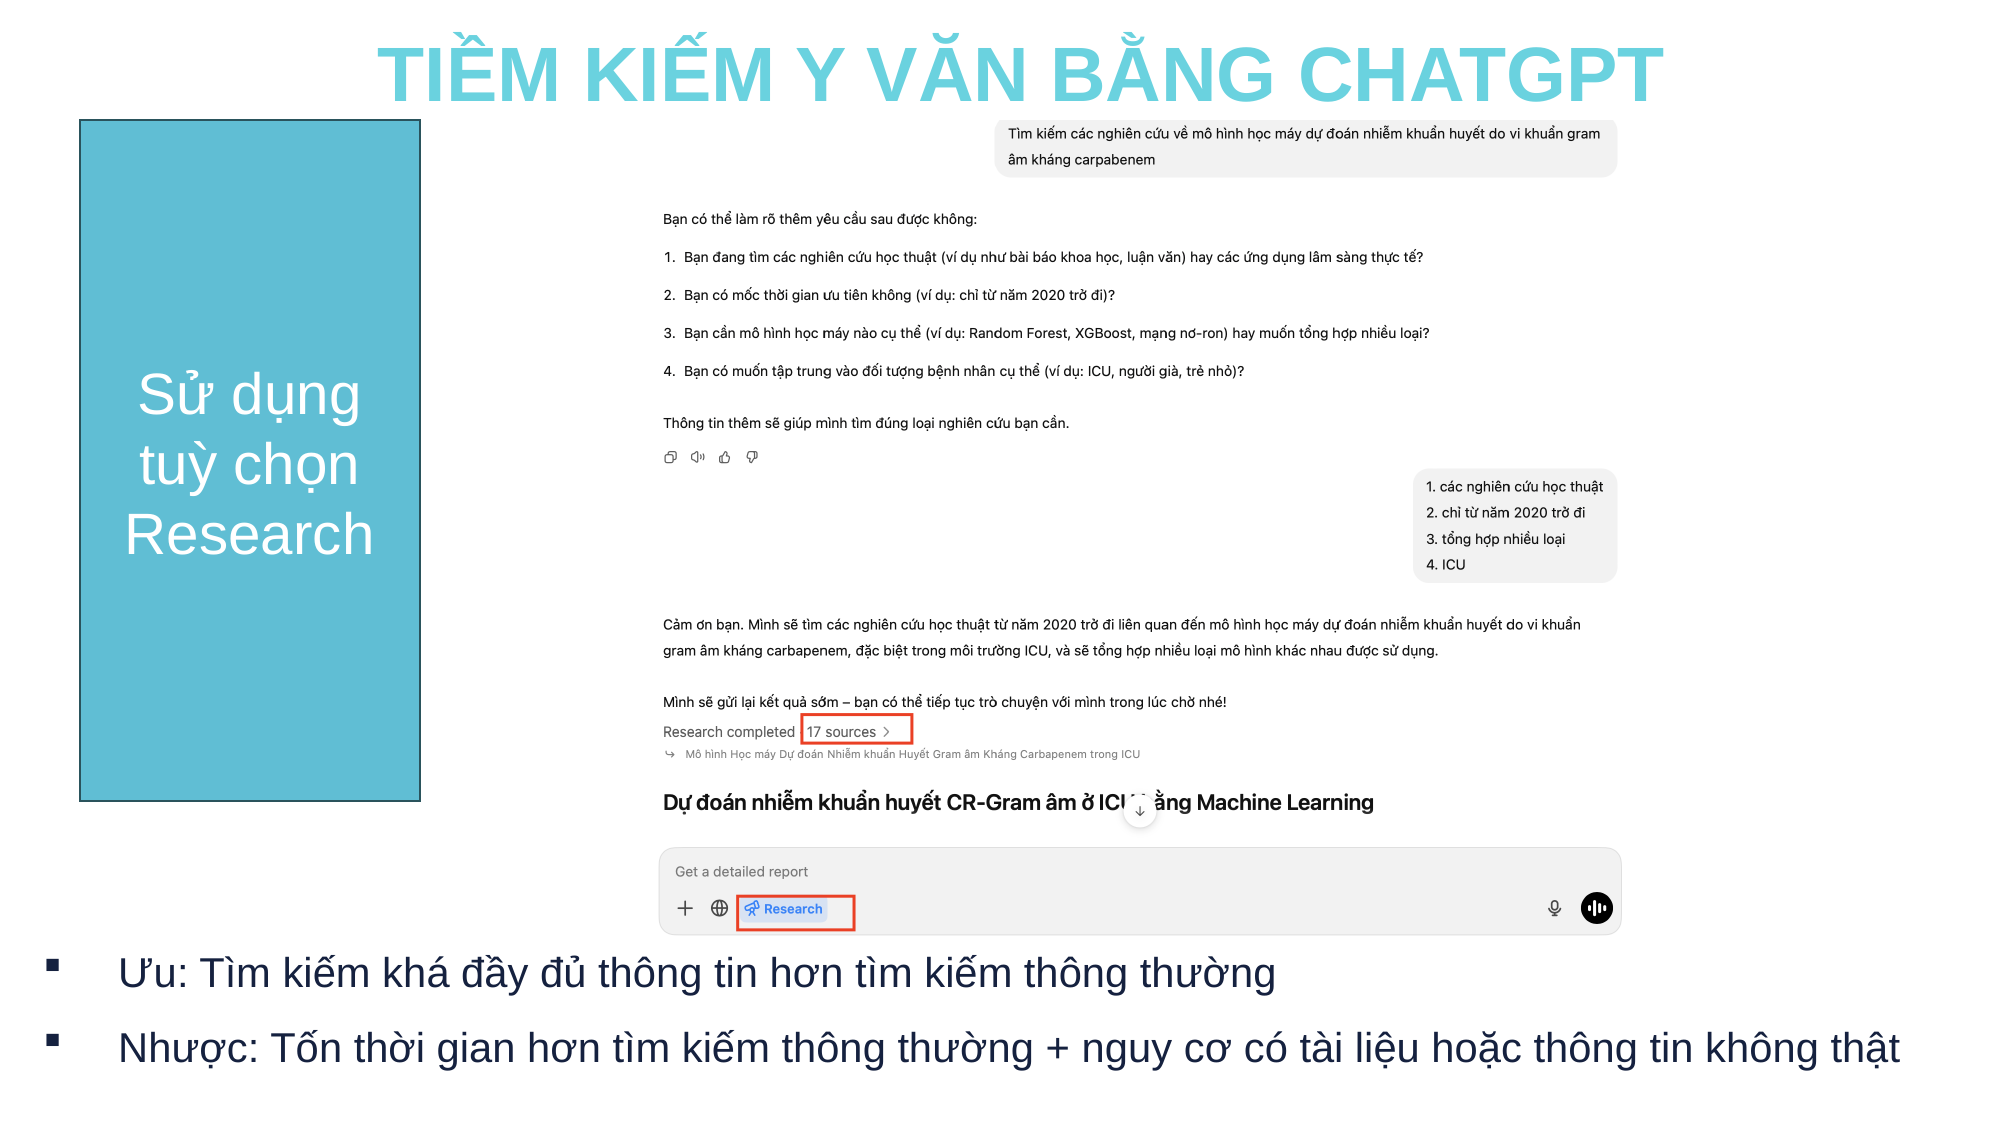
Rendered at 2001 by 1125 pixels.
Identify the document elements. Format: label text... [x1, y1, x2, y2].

picture [653, 120, 1680, 936]
text_box Sử dụng tuỳ chọn Research [79, 119, 421, 802]
text_box Ưu: Tìm kiếm khá đầy đủ thông tin hơn tìm kiếm thông thường Nhược: Tốn thời gian hơn tìm kiếm thông thường + nguy cơ có tài liệu hoặc thông tin không thật [43, 920, 2000, 1125]
text_box TIỀM KIẾM Y VĂN BẰNG CHATGPT [43, 16, 2000, 222]
